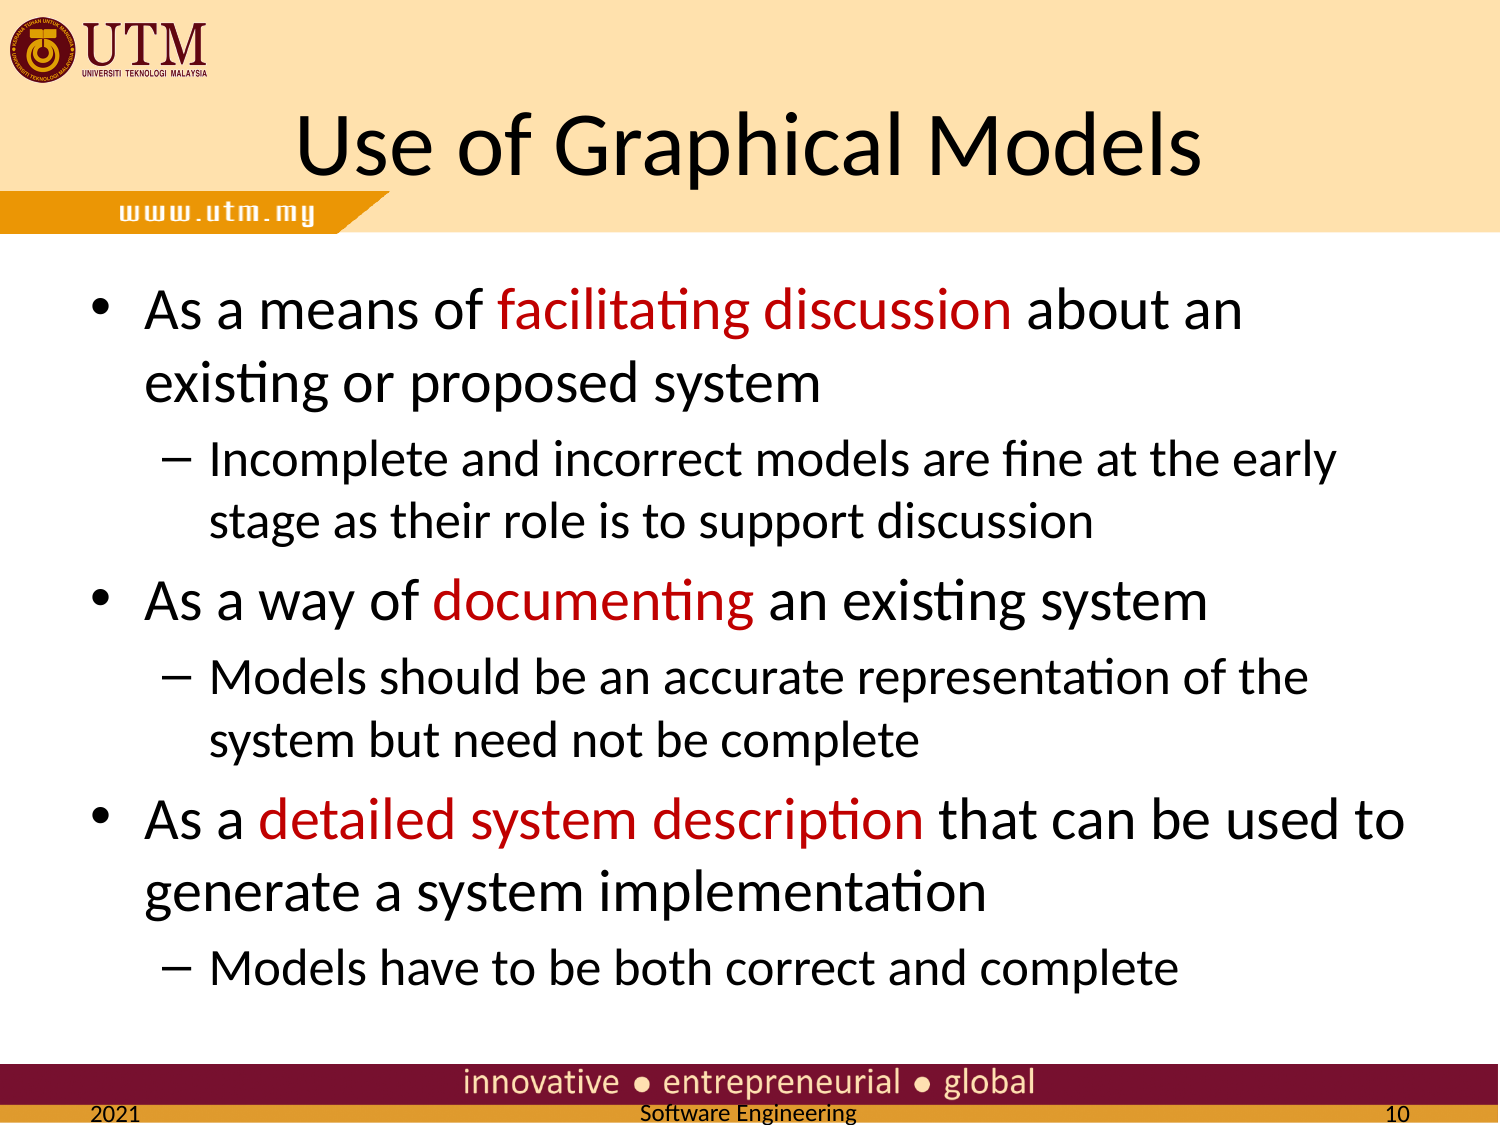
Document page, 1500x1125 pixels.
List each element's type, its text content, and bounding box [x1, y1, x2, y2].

picture [10, 17, 207, 83]
slide_number 10 [1074, 1082, 1425, 1125]
list As a means of facilitating discussion about an existing or proposed system Incomplete and incorrect models are fine at the early stage as their role is to support discussion As a way of documenting an existing system Models should be an accurate representation of the system but need not be complete As a detailed system description that can be used to generate a system implementation Models have to be both correct and complete [75, 262, 1425, 1005]
title Use of Graphical Models [75, 45, 1425, 233]
picture [0, 191, 390, 234]
picture [0, 1064, 1498, 1123]
slide_number 2021 [75, 1082, 425, 1125]
footer Software Engineering [425, 1086, 1074, 1125]
